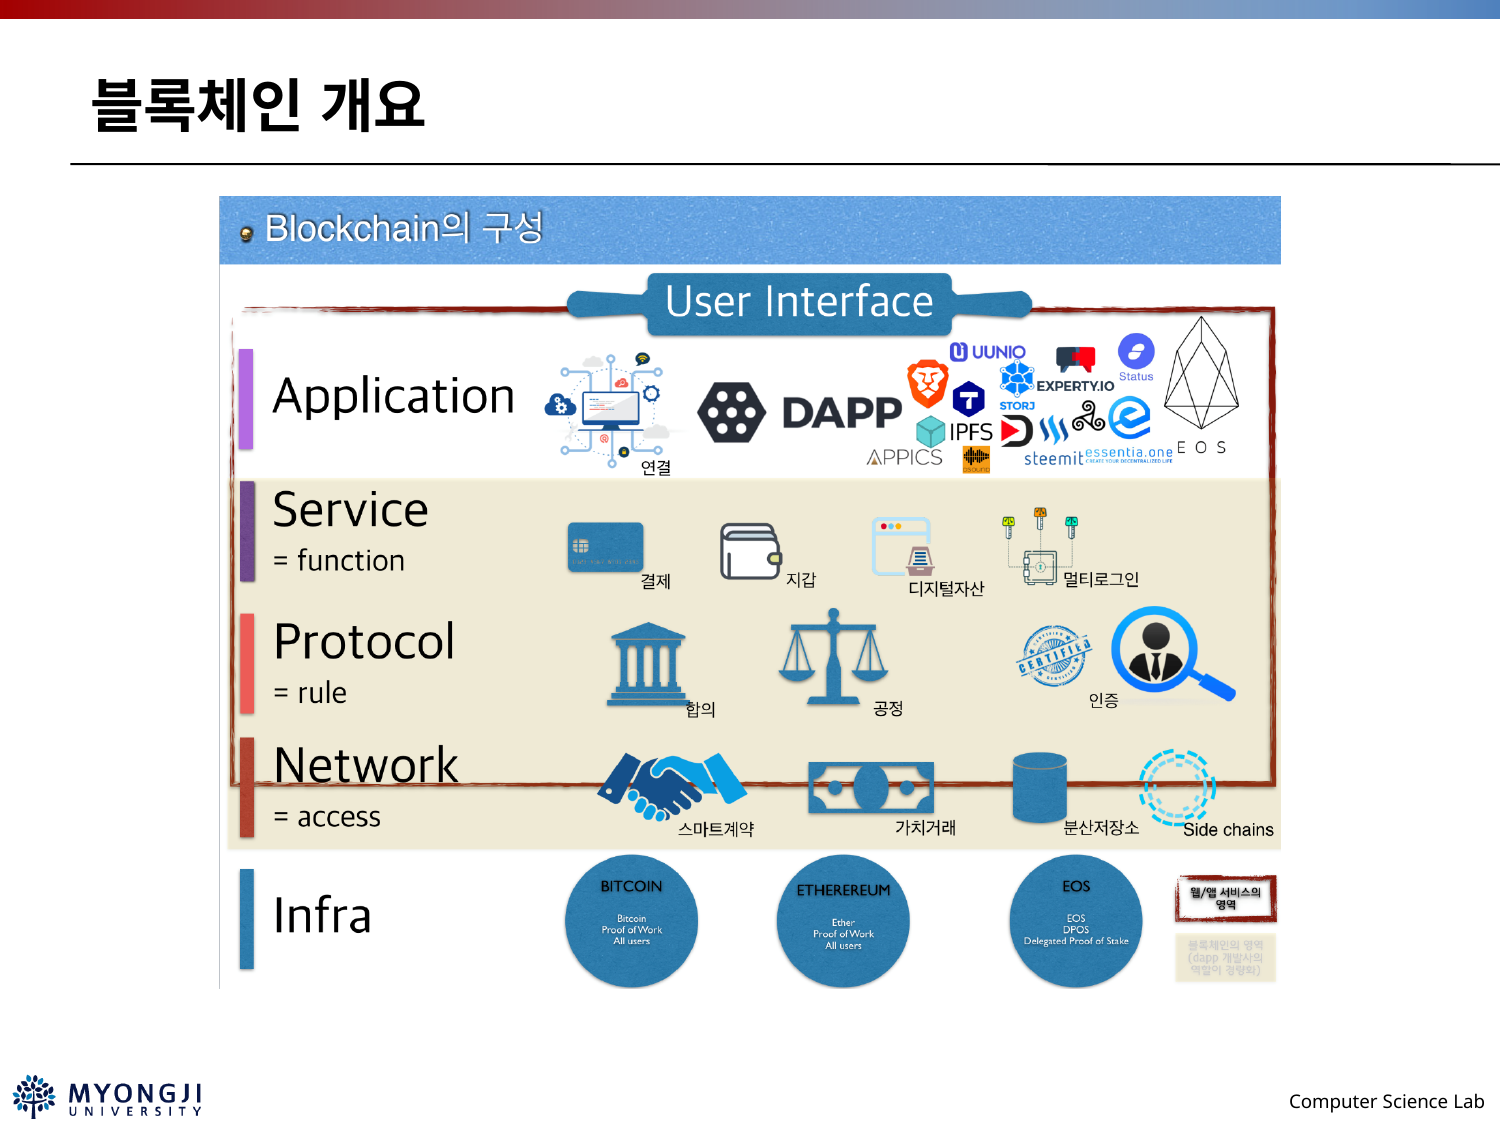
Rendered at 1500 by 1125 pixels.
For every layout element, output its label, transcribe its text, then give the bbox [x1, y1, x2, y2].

title 블록체인 개요 [75, 45, 1477, 164]
picture [0, 1066, 256, 1125]
picture [219, 195, 1281, 989]
